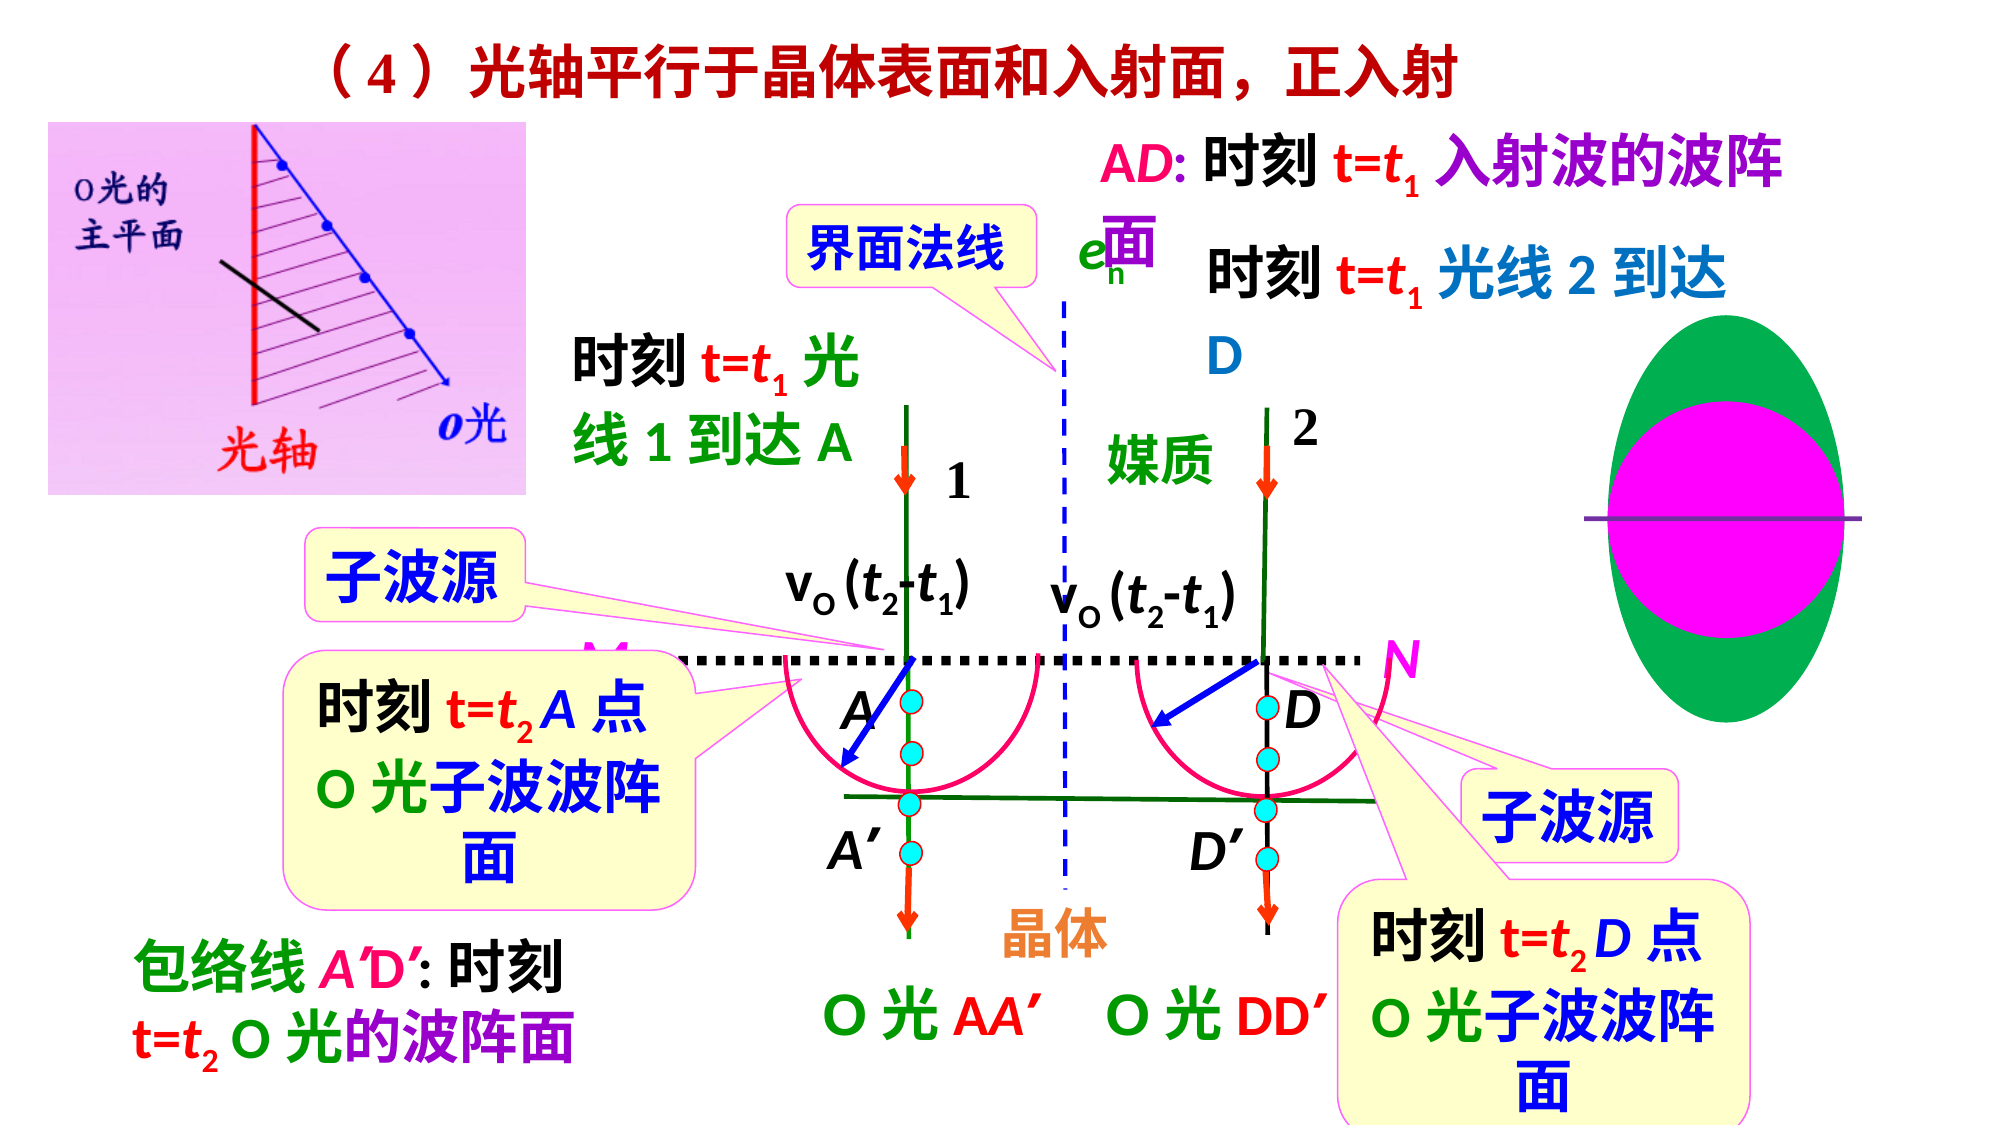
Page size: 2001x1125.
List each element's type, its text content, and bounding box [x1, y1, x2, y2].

text_box 界面法线 [786, 204, 1056, 372]
text_box 时刻t=t2 A点O光子波波阵面 [283, 650, 789, 911]
text_box 子波源 [1378, 710, 1679, 863]
text_box 时刻t=t1光线1到达A [556, 316, 893, 481]
text_box 媒质 [1091, 419, 1230, 499]
text_box [1260, 872, 1276, 926]
text_box O光AA’ [807, 969, 1052, 1054]
text_box 1 [930, 436, 988, 517]
text_box 时刻t=t2 D点O光子波波阵面 [1322, 664, 1751, 1125]
text_box 晶体 [985, 892, 1124, 972]
text_box en [1063, 204, 1141, 299]
text_box [897, 445, 913, 496]
text_box M [563, 614, 645, 650]
text_box [1150, 661, 1258, 728]
text_box O光DD’ [1090, 970, 1338, 1055]
text_box 时刻t=t1光线2到达D [1191, 228, 1743, 394]
text_box [1259, 445, 1275, 501]
text_box D’ [1174, 804, 1254, 889]
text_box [1228, 701, 1307, 866]
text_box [872, 695, 950, 861]
text_box AD:时刻t=t1入射波的波阵面 [1086, 116, 1844, 282]
picture [48, 122, 526, 495]
text_box [1136, 657, 1390, 792]
text_box 2 [1278, 394, 1336, 464]
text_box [1519, 380, 1927, 658]
text_box A’ [813, 803, 892, 889]
text_box （4）光轴平行于晶体表面和入射面，正入射 [280, 27, 1475, 113]
text_box [840, 720, 872, 769]
text_box N [1367, 612, 1436, 698]
text_box 包络线A’D’:时刻t=t2 O光的波阵面 [117, 922, 617, 1087]
text_box [785, 653, 1039, 786]
text_box 子波源 [304, 527, 885, 650]
text_box vO (t2-t1) [1035, 548, 1253, 643]
text_box vO (t2-t1) [770, 535, 987, 630]
